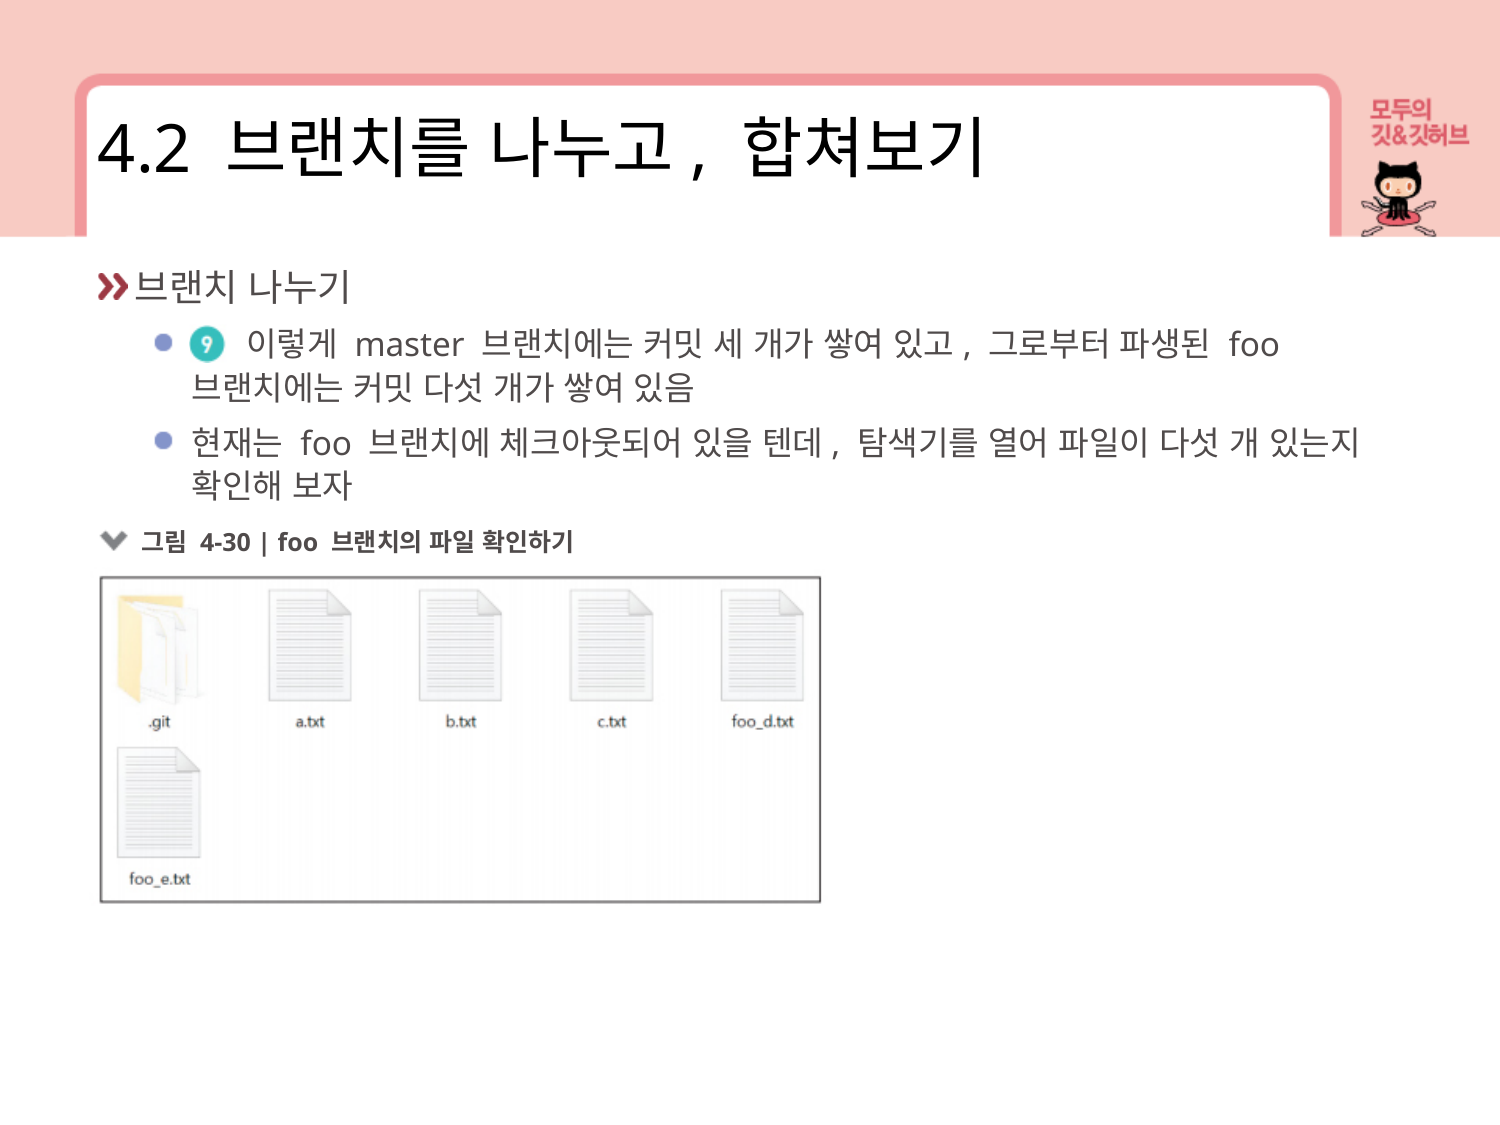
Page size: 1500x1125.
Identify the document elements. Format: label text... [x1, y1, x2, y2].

text_box 브랜치 나누기 이렇게 master 브랜치에는 커밋 세 개가 쌓여 있고, 그로부터 파생된 foo 브랜치에는 커밋 다섯 개가 쌓여 있음 현재는 foo 브랜치에 체크아웃되어 있을 텐데, 탐색기를 열어 파일이 다섯 개 있는지 확인해 보자 [82, 252, 1413, 1067]
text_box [97, 516, 1374, 563]
text_box 4.2 브랜치를 나누고, 합쳐보기 [82, 61, 1413, 193]
picture [0, 0, 1500, 1125]
